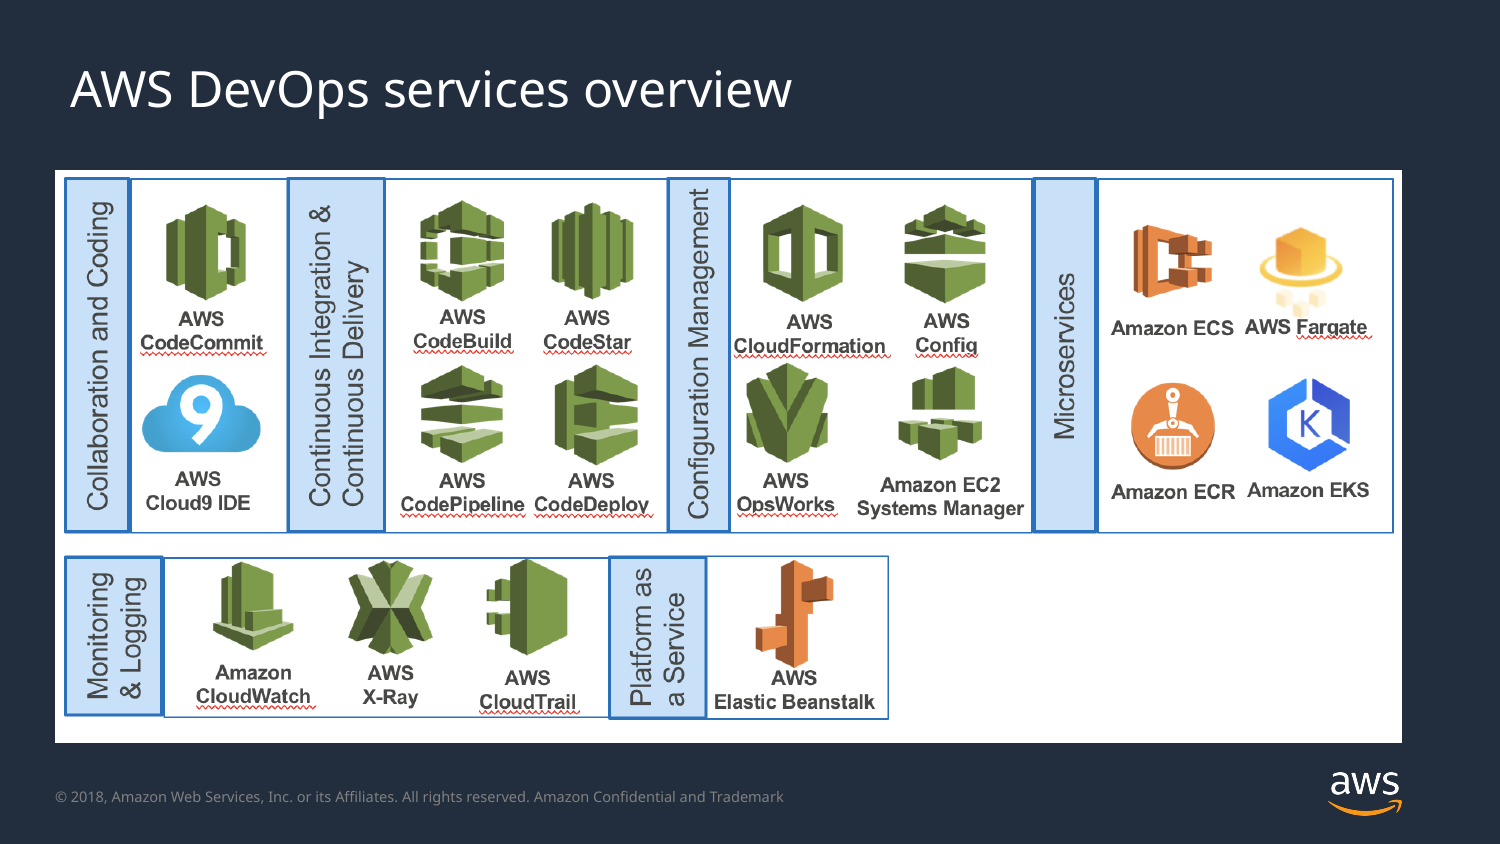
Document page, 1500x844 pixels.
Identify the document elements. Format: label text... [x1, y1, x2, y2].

title AWS DevOps services overview [55, 50, 1402, 140]
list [55, 170, 1402, 744]
picture [0, 0, 1500, 844]
